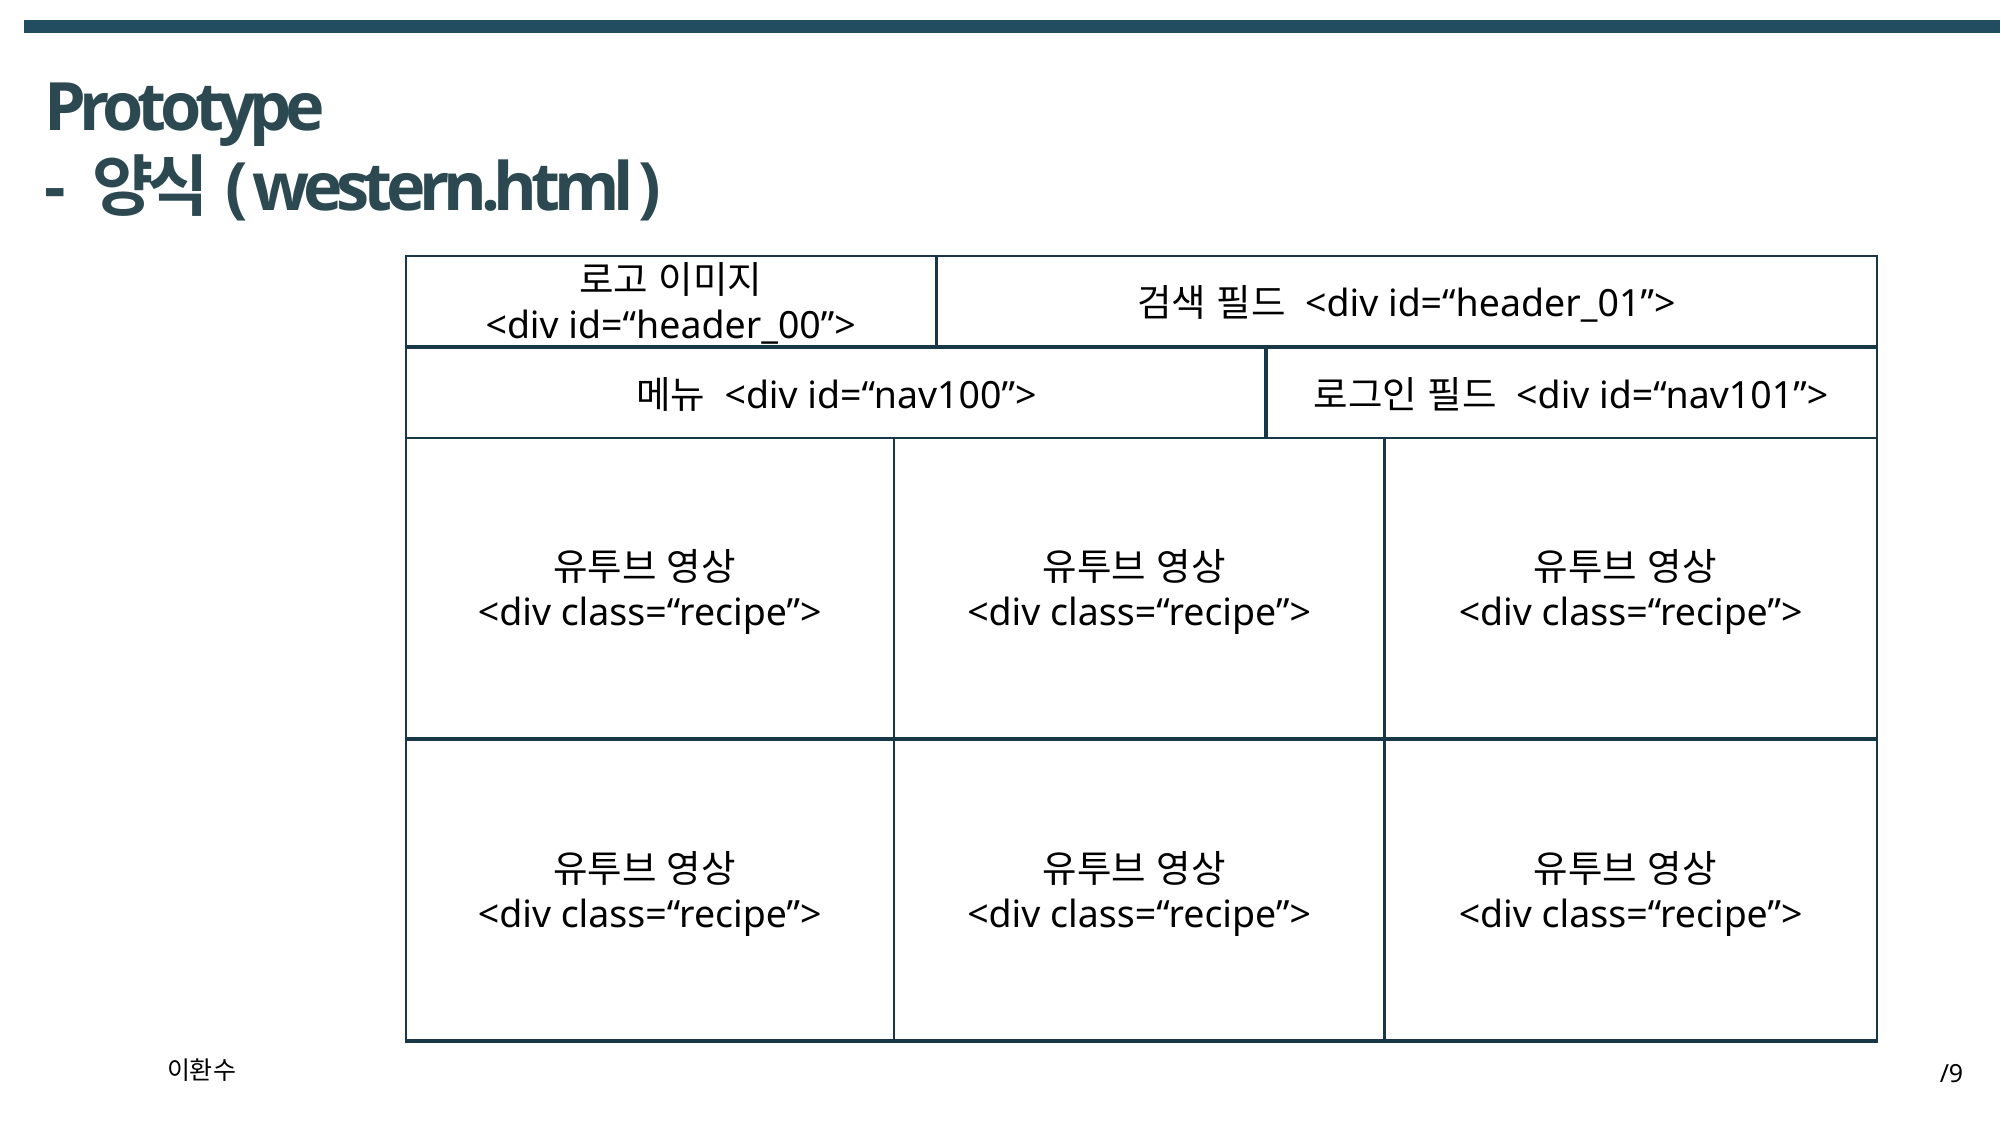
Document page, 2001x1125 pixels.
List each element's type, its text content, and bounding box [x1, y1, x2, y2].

footer 이환수 [18, 1042, 385, 1103]
text_box 로그인 필드 <div id=“nav101”> [1264, 347, 1878, 437]
text_box 검색 필드 <div id=“header_01”> [935, 255, 1878, 347]
text_box 유투브 영상 <div class=“recipe”> [893, 437, 1384, 739]
text_box Prototype - 양식( western.html ) [29, 56, 700, 232]
text_box 유투브 영상 <div class=“recipe”> [1384, 437, 1878, 739]
text_box 메뉴 <div id=“nav100”> [405, 347, 1264, 437]
text_box 로고 이미지 <div id=“header_00”> [405, 255, 935, 347]
text_box 유투브 영상 <div class=“recipe”> [1384, 739, 1878, 1041]
text_box 유투브 영상 <div class=“recipe”> [893, 739, 1384, 1041]
text_box 유투브 영상 <div class=“recipe”> [405, 739, 893, 1041]
text_box 유투브 영상 <div class=“recipe”> [405, 437, 893, 739]
